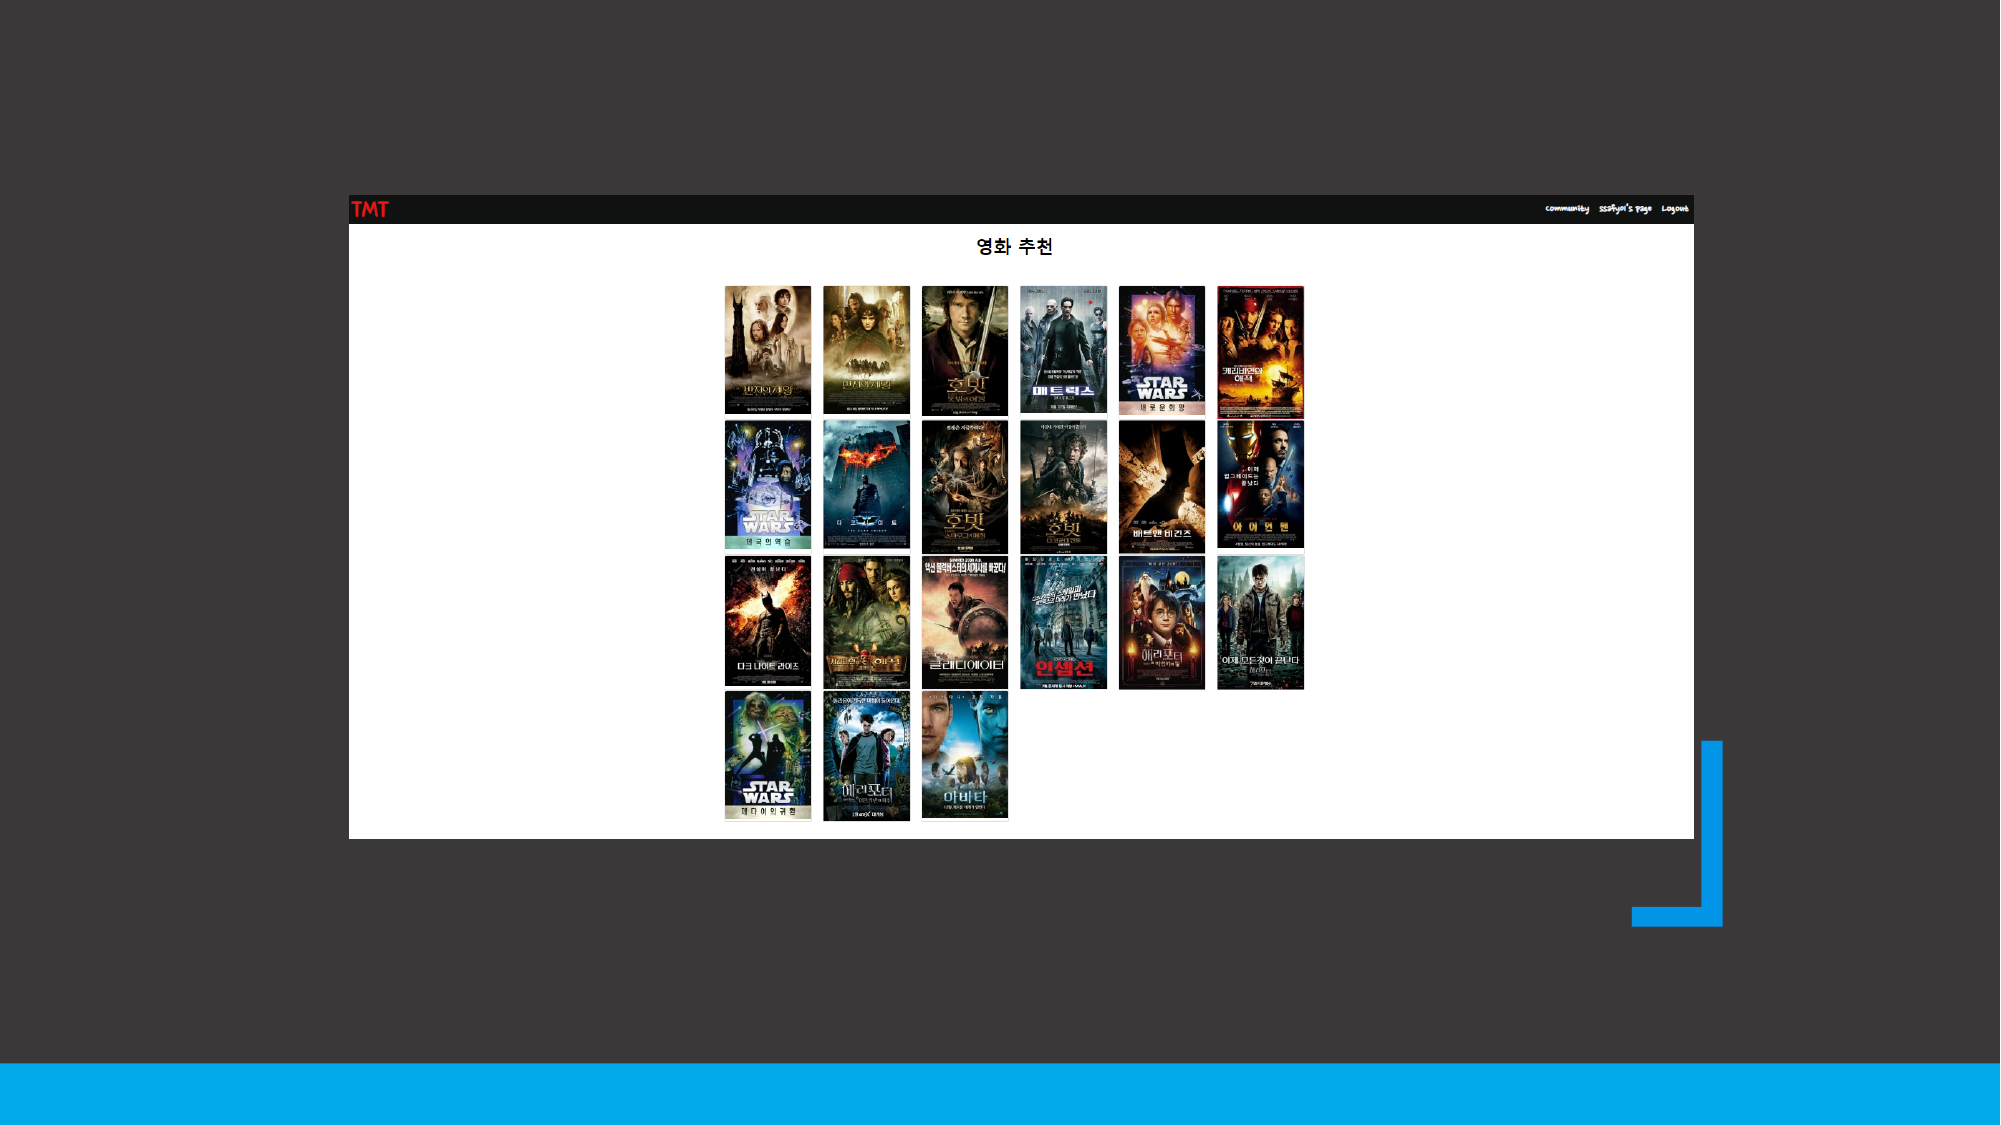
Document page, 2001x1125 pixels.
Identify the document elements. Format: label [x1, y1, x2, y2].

text_box [166, 130, 1821, 968]
picture [349, 195, 1694, 839]
text_box [0, 1062, 2000, 1125]
